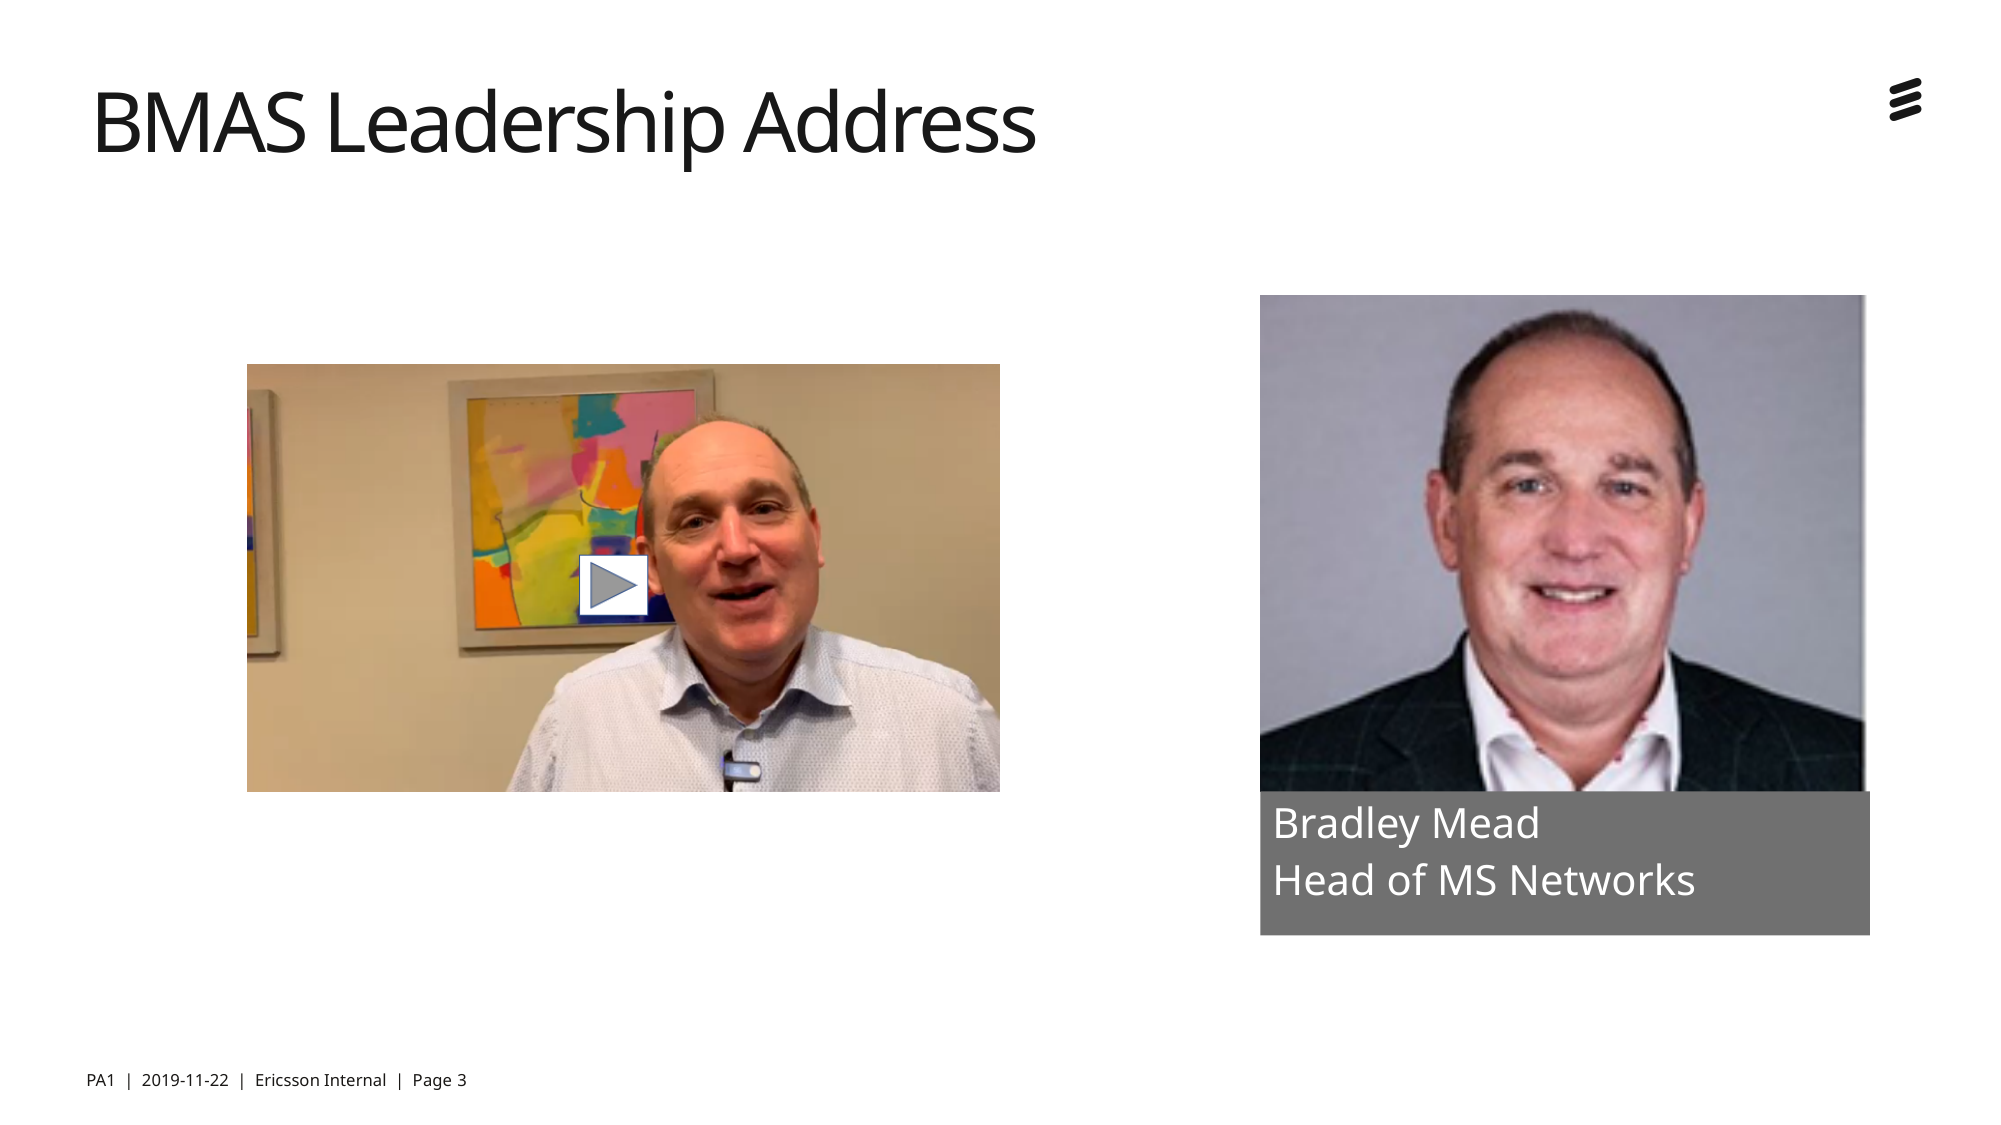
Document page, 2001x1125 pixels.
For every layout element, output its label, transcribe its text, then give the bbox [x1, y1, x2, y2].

picture [1260, 295, 1871, 792]
picture [247, 364, 1001, 792]
picture [1884, 78, 1927, 121]
title BMAS Leadership Address [78, 77, 1450, 256]
text_box Bradley Mead Head of MS Networks [1260, 800, 1870, 936]
